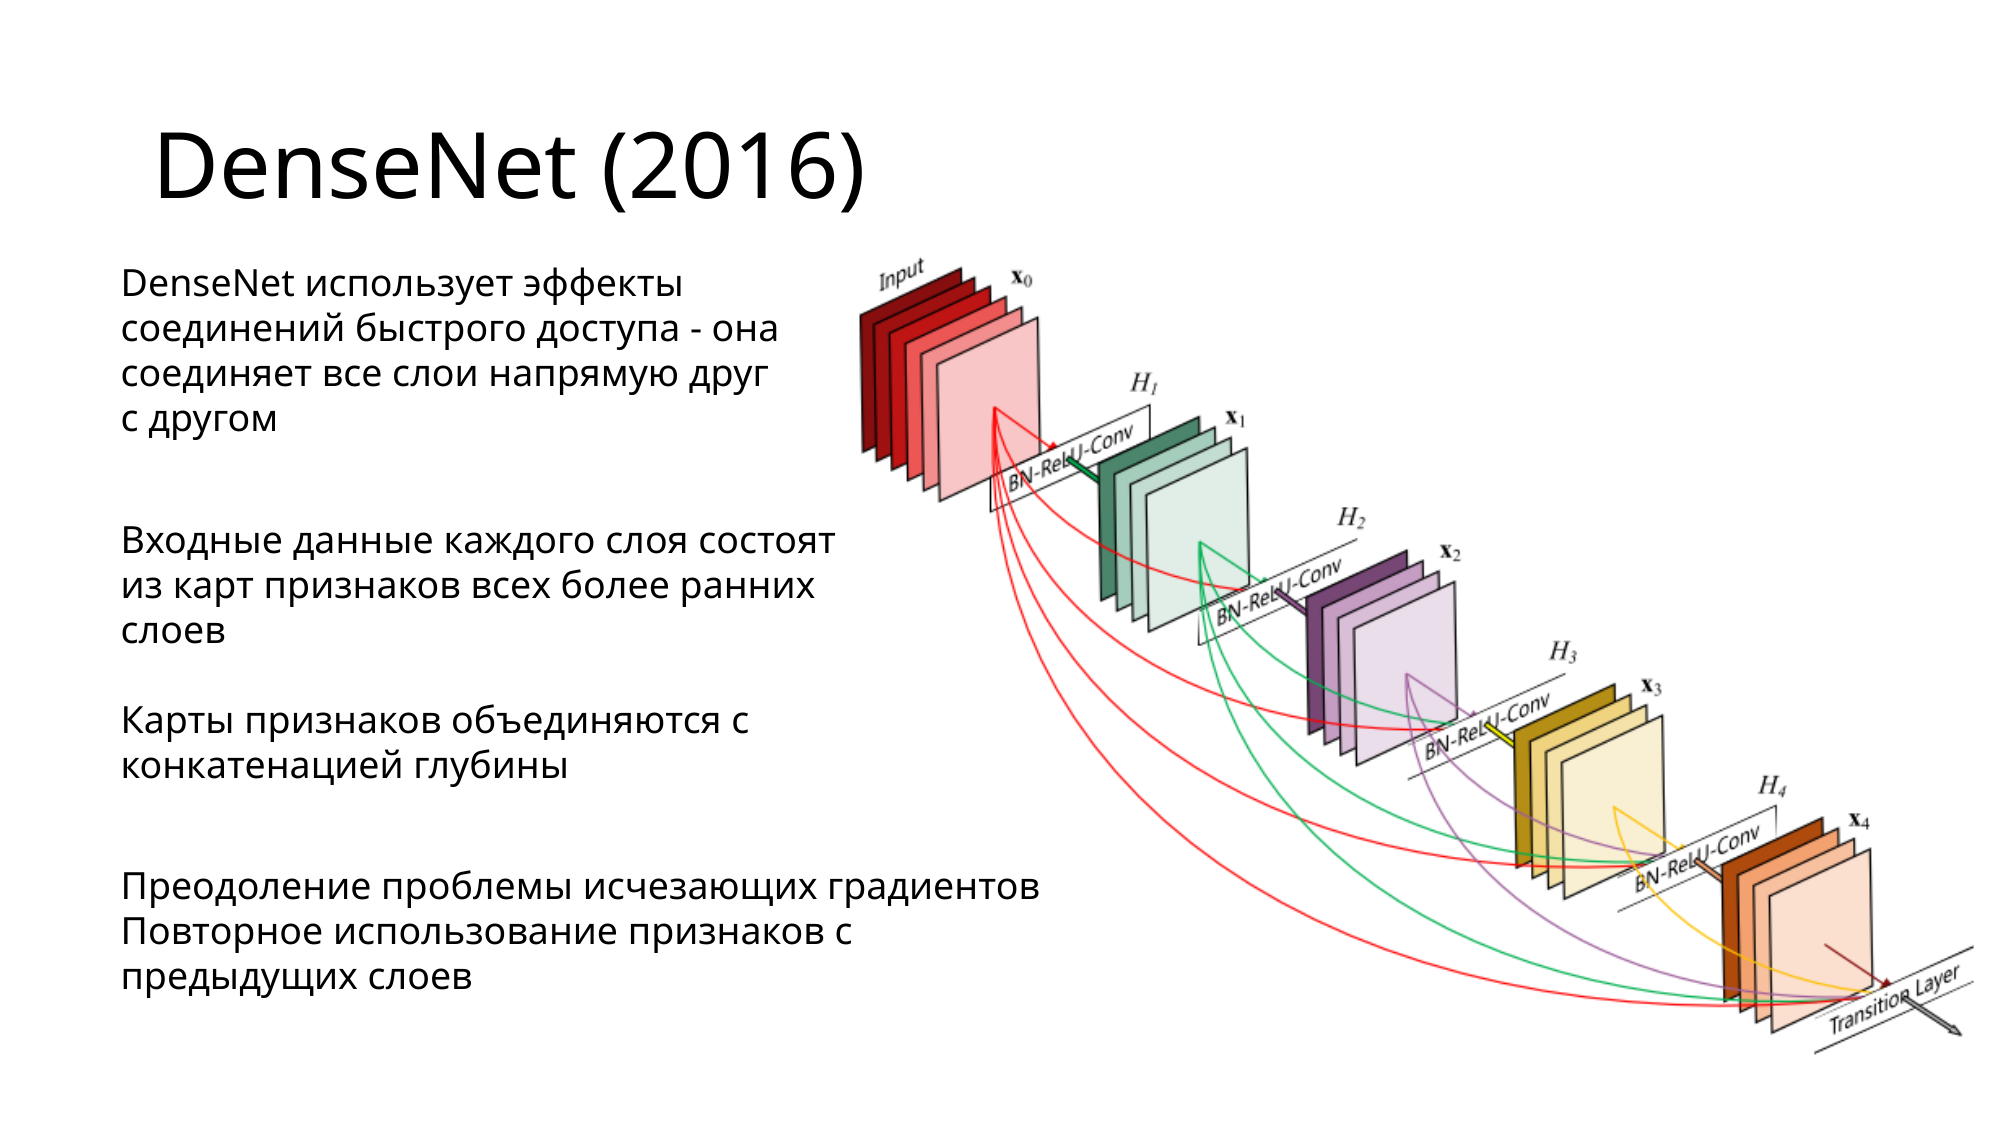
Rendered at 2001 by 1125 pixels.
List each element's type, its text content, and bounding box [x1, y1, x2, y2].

text_box Входные данные каждого слоя состоят из карт признаков всех более ранних слоев Карты признаков объединяются с конкатенацией глубины [105, 508, 841, 793]
text_box Преодоление проблемы исчезающих градиентов Повторное использование признаков с предыдущих слоев [105, 854, 841, 1005]
text_box DenseNet использует эффекты соединений быстрого доступа - она соединяет все слои напрямую друг с другом [105, 251, 811, 447]
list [841, 239, 1987, 1066]
title DenseNet (2016) [137, 59, 1863, 278]
